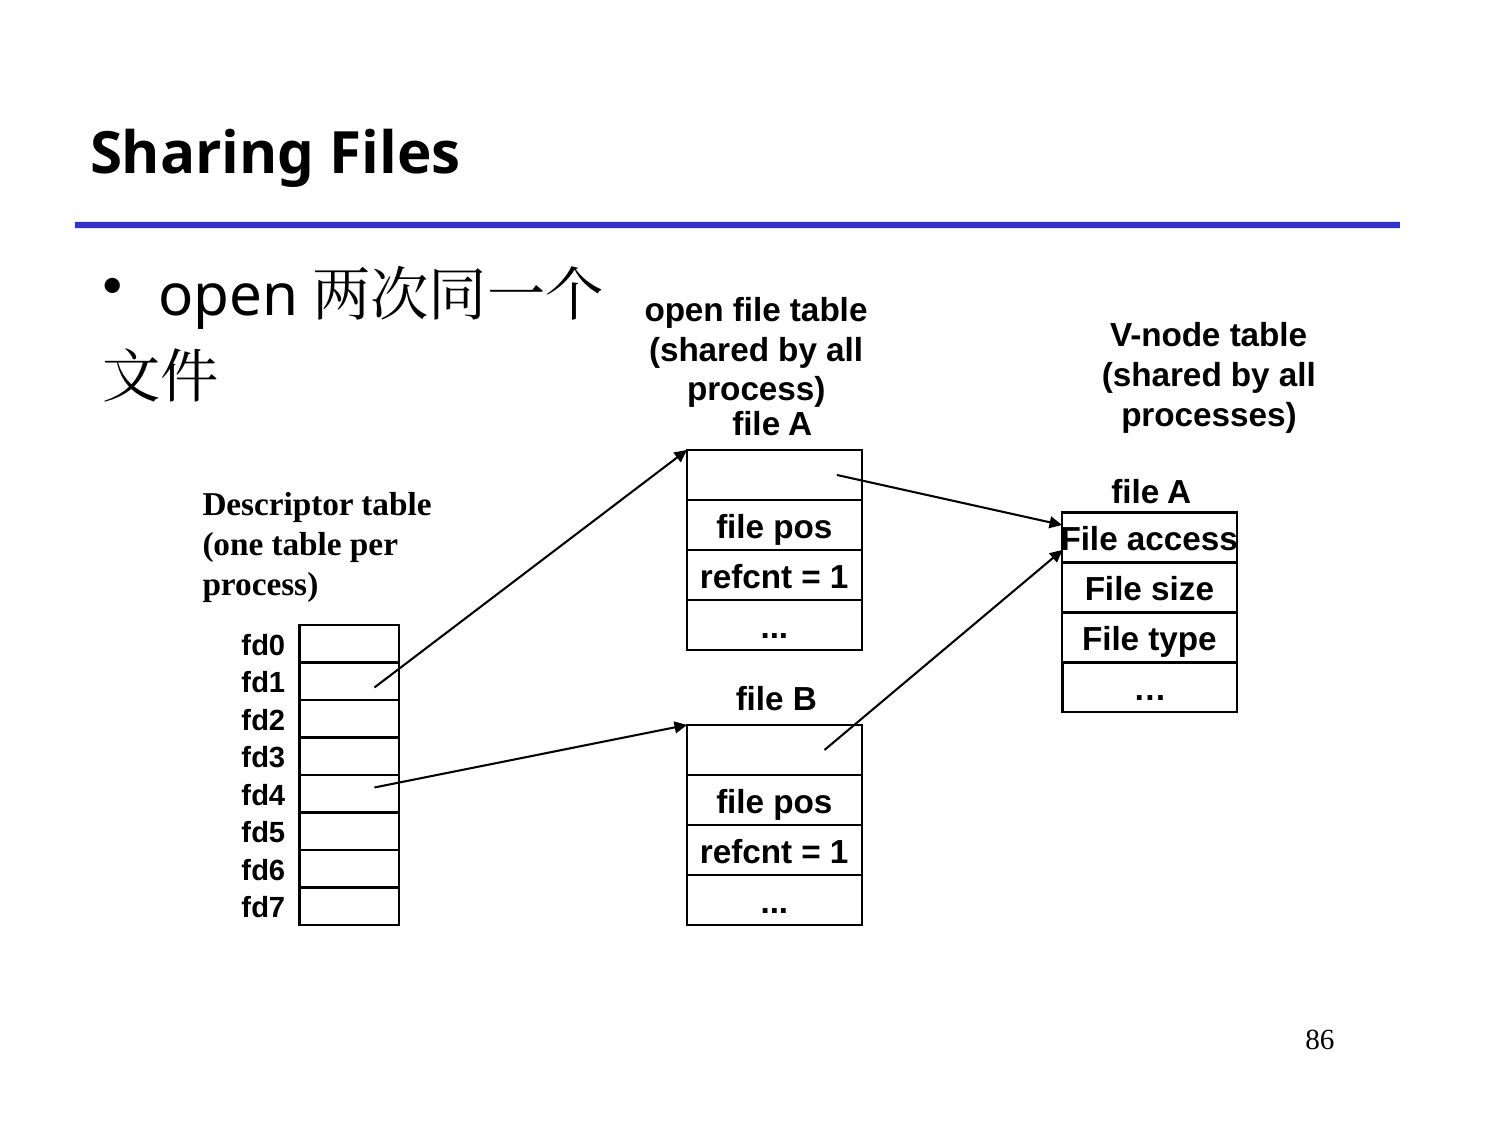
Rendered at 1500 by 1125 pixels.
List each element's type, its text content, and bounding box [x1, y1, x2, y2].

slide_number * [1137, 1013, 1350, 1088]
title Sharing Files [75, 75, 1400, 225]
text_box open两次同一个 文件 [87, 249, 1400, 1013]
